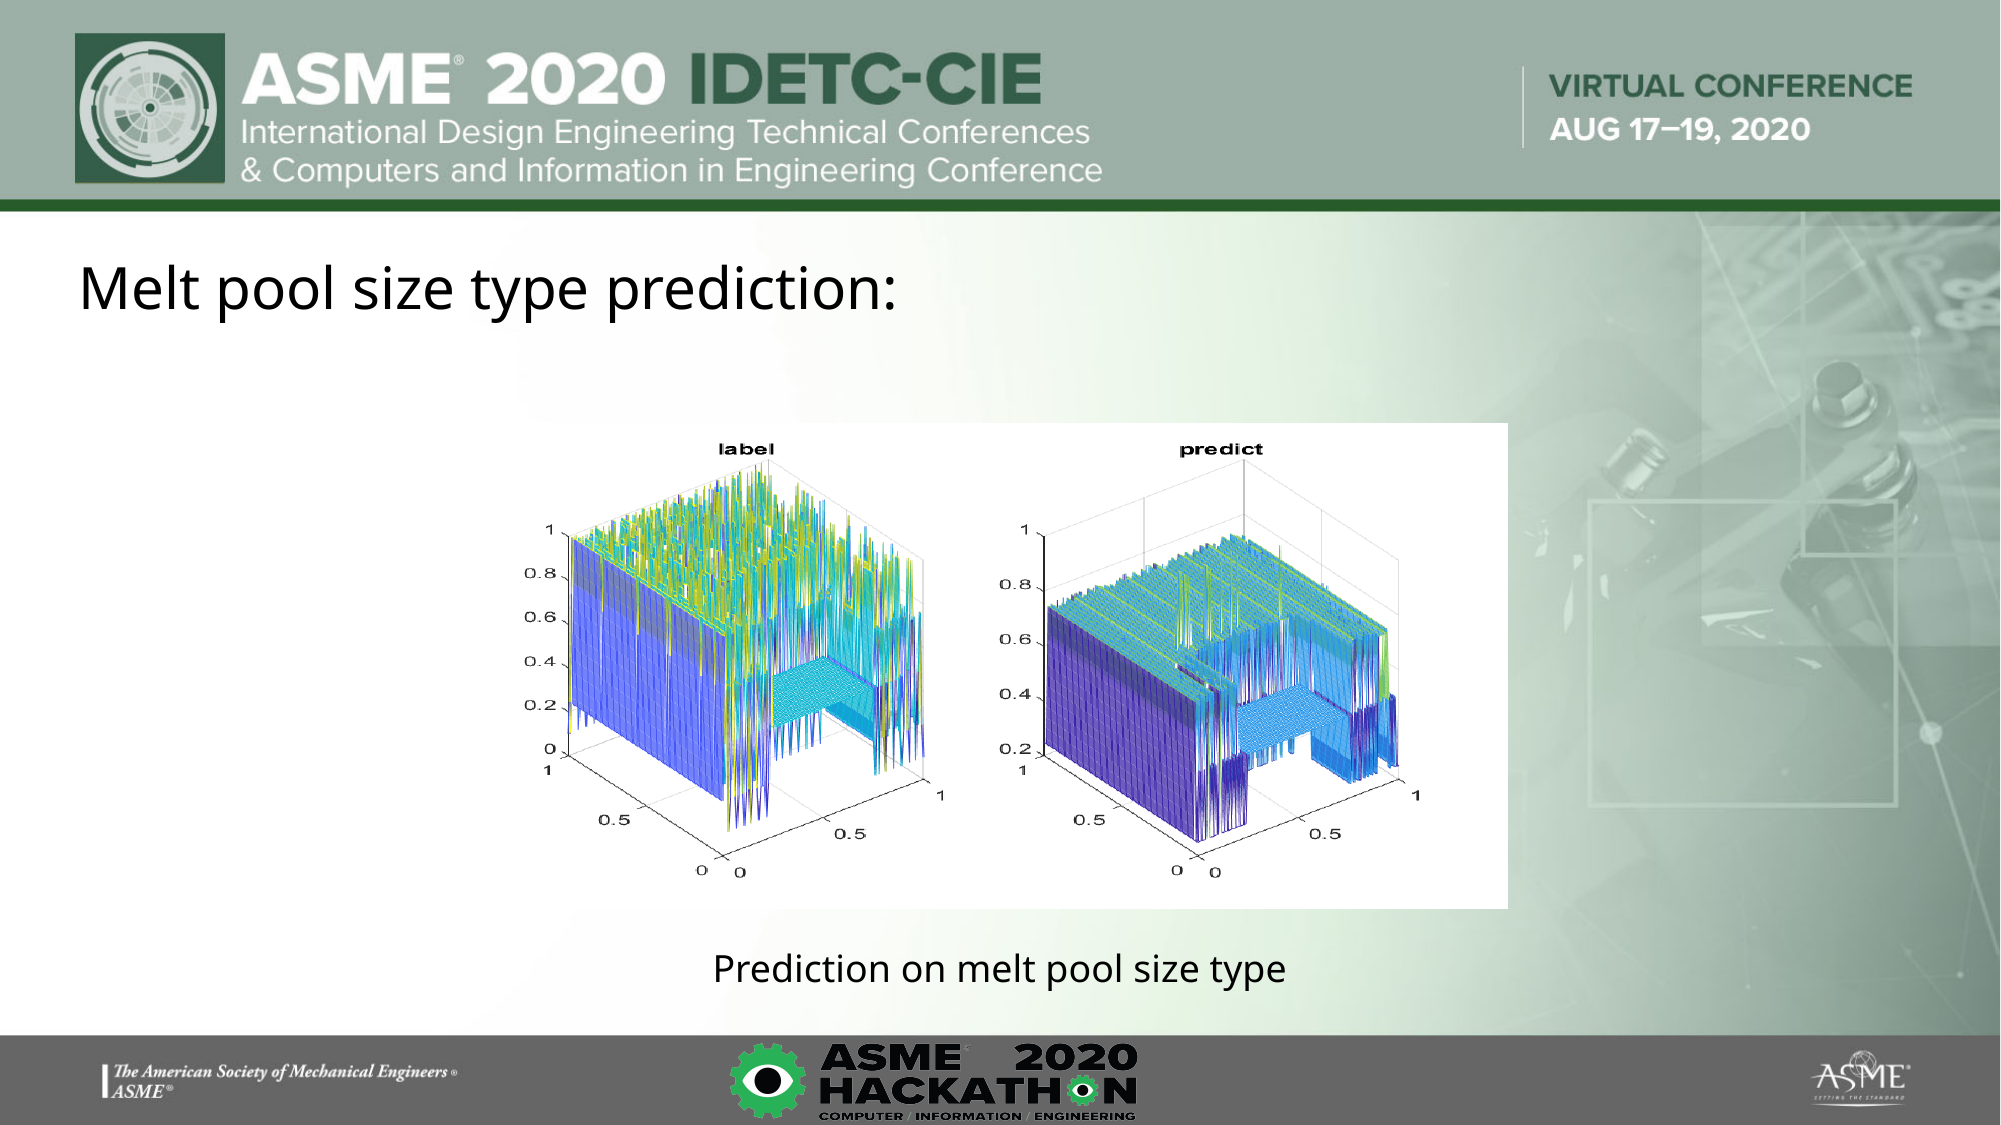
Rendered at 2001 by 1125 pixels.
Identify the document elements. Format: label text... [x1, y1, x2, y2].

picture [0, 0, 2001, 1125]
text_box Prediction on melt pool size type [669, 937, 1331, 997]
list Melt pool size type prediction: [63, 252, 1872, 998]
